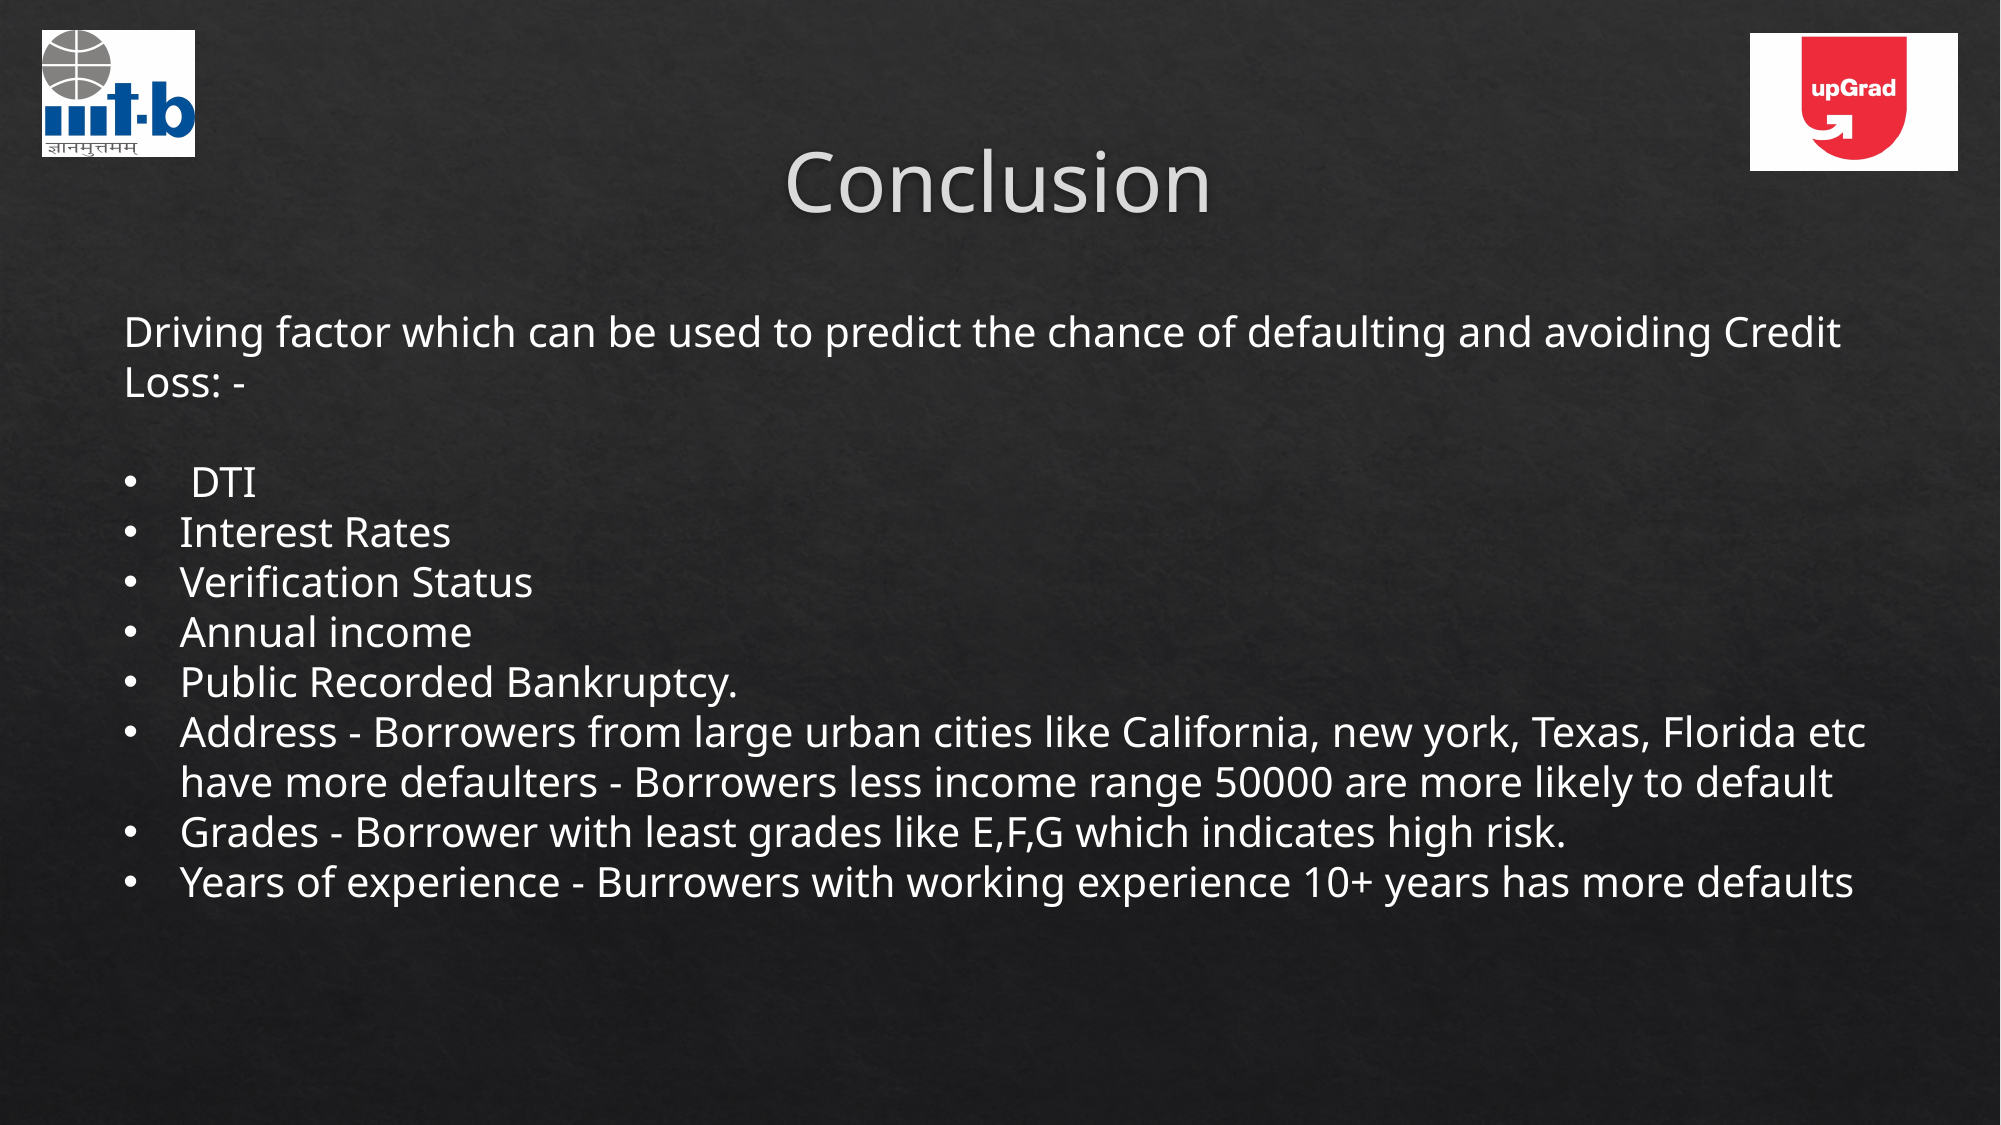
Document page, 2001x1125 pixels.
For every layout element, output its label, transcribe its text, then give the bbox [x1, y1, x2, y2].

picture [0, 0, 2001, 1125]
title Conclusion [149, 99, 1849, 260]
text_box Driving factor which can be used to predict the chance of defaulting and avoiding Credit Loss: - DTI Interest Rates Verification Status Annual income Public Recorded Bankruptcy. Address - Borrowers from large urban cities like California, new york, Texas, Florida etc have more defaulters - Borrowers less income range 50000 are more likely to default Grades - Borrower with least grades like E,F,G which indicates high risk. Years of experience - Burrowers with working experience 10+ years has more defaults [108, 298, 1893, 914]
